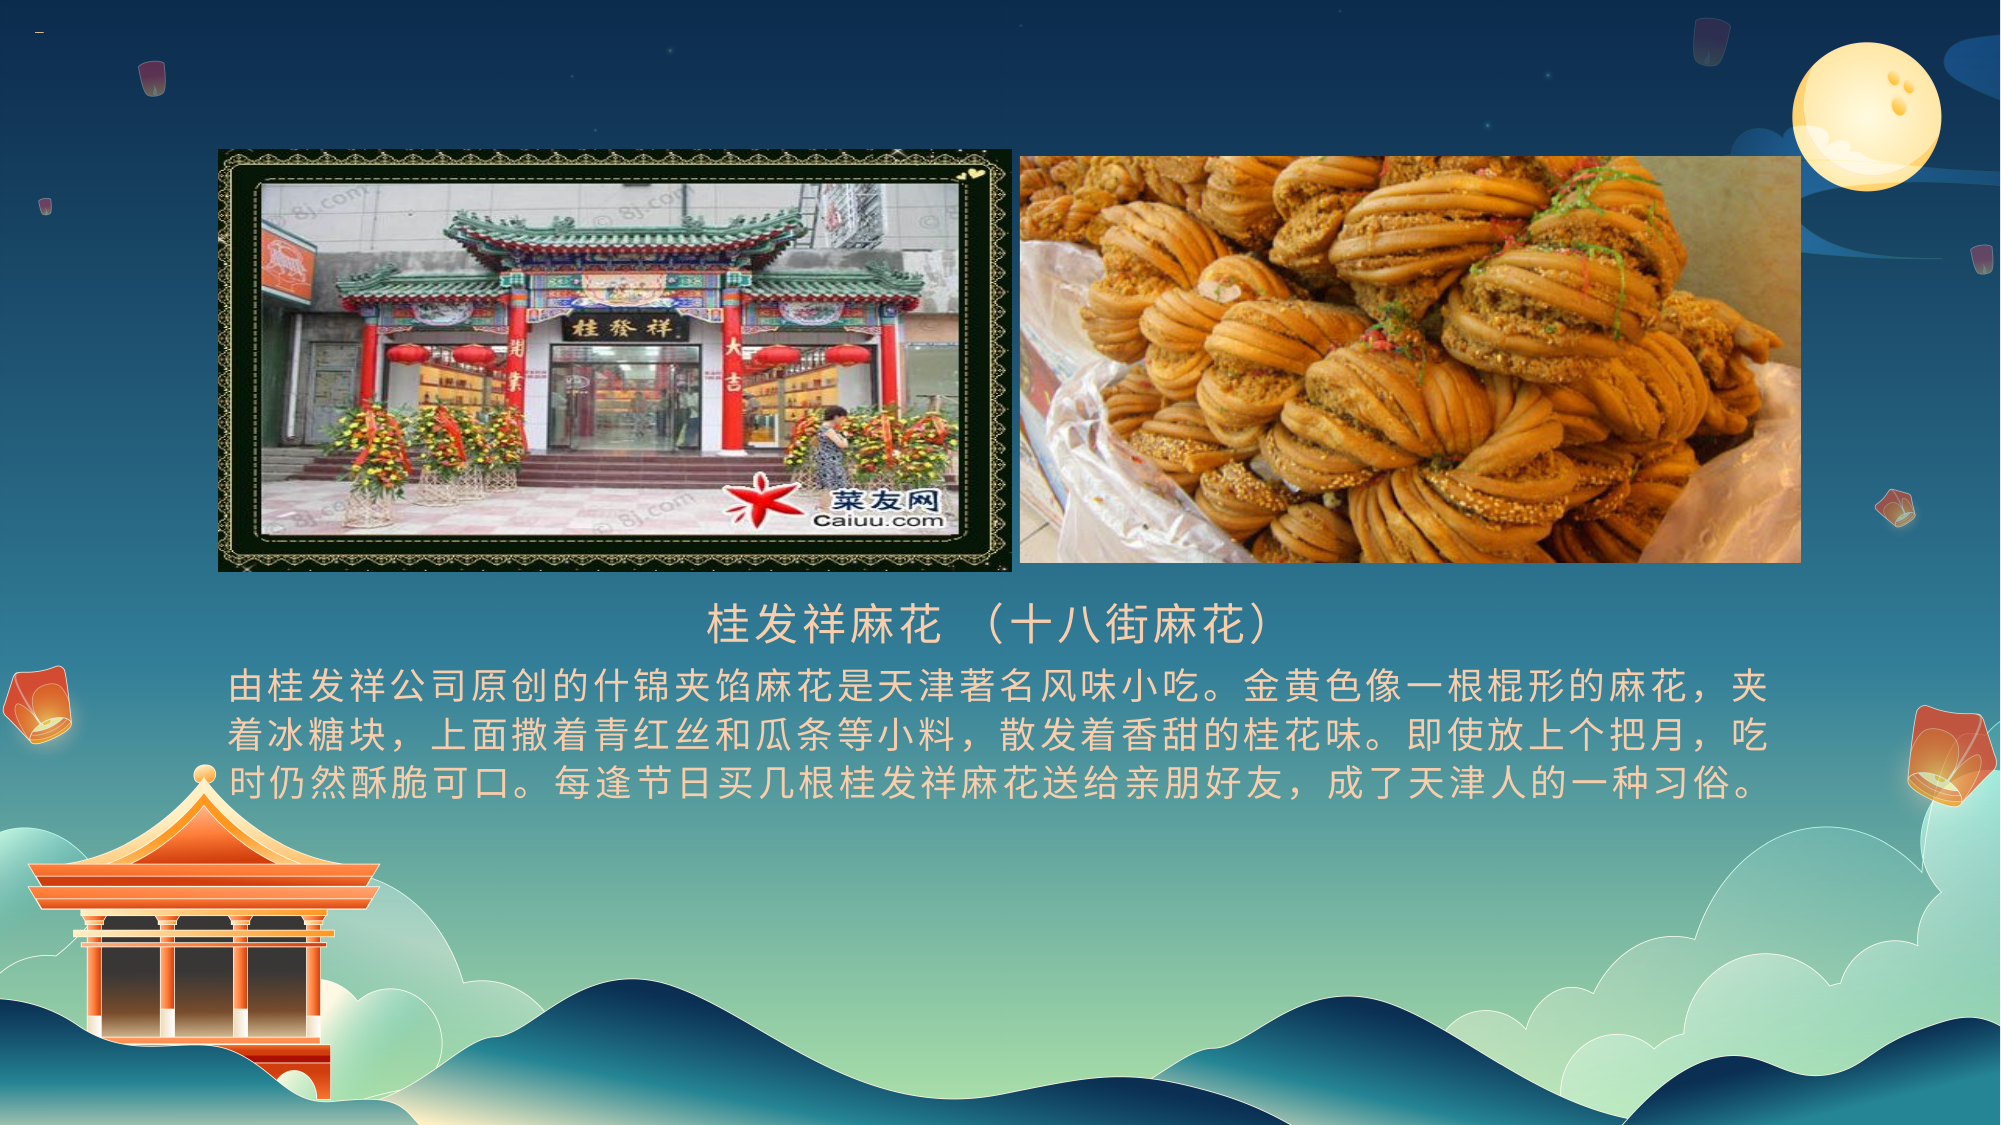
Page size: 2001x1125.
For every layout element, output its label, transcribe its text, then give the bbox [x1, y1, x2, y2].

subtitle 桂发祥麻花 （十八街麻花） 由桂发祥公司原创的什锦夹馅麻花是天津著名风味小吃。金黄色像一根棍形的麻花，夹着冰糖块，上面撒着青红丝和瓜条等小料，散发着香甜的桂花味。即使放上个把月，吃时仍然酥脆可口。每逢节日买几根桂发祥麻花送给亲朋好友，成了天津人的一种习俗。 [196, 584, 1805, 826]
picture [0, 0, 2001, 1125]
